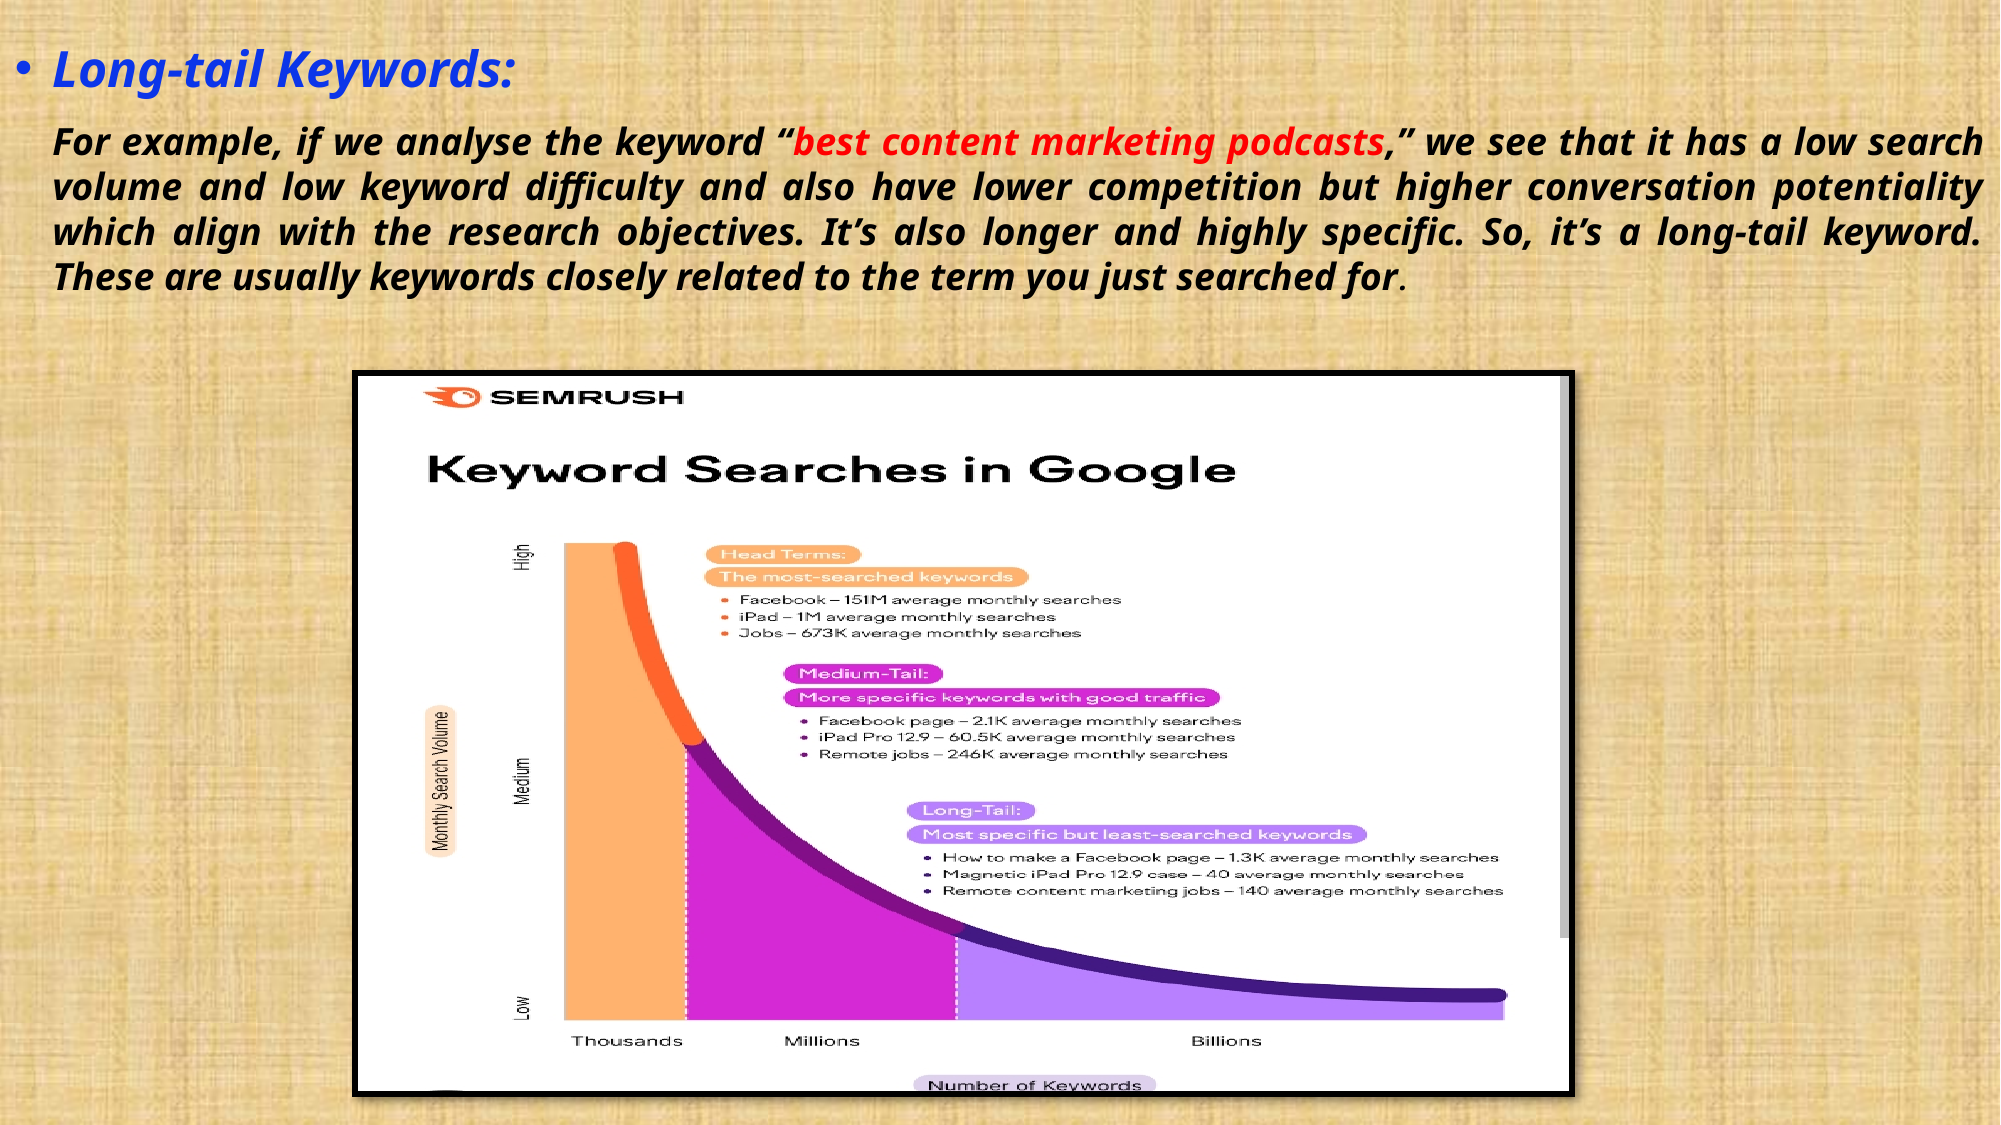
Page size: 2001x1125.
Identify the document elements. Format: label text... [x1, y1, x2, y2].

list Long-tail Keywords: For example, if we analyse the keyword “best content marketing podcasts,” we see that it has a low search volume and low keyword difficulty and also have lower competition but higher conversation potentiality which align with the research objectives. It’s also longer and highly specific. So, it’s a long-tail keyword. These are usually keywords closely related to the term you just searched for. [0, 0, 2000, 1125]
picture [358, 375, 1570, 1092]
